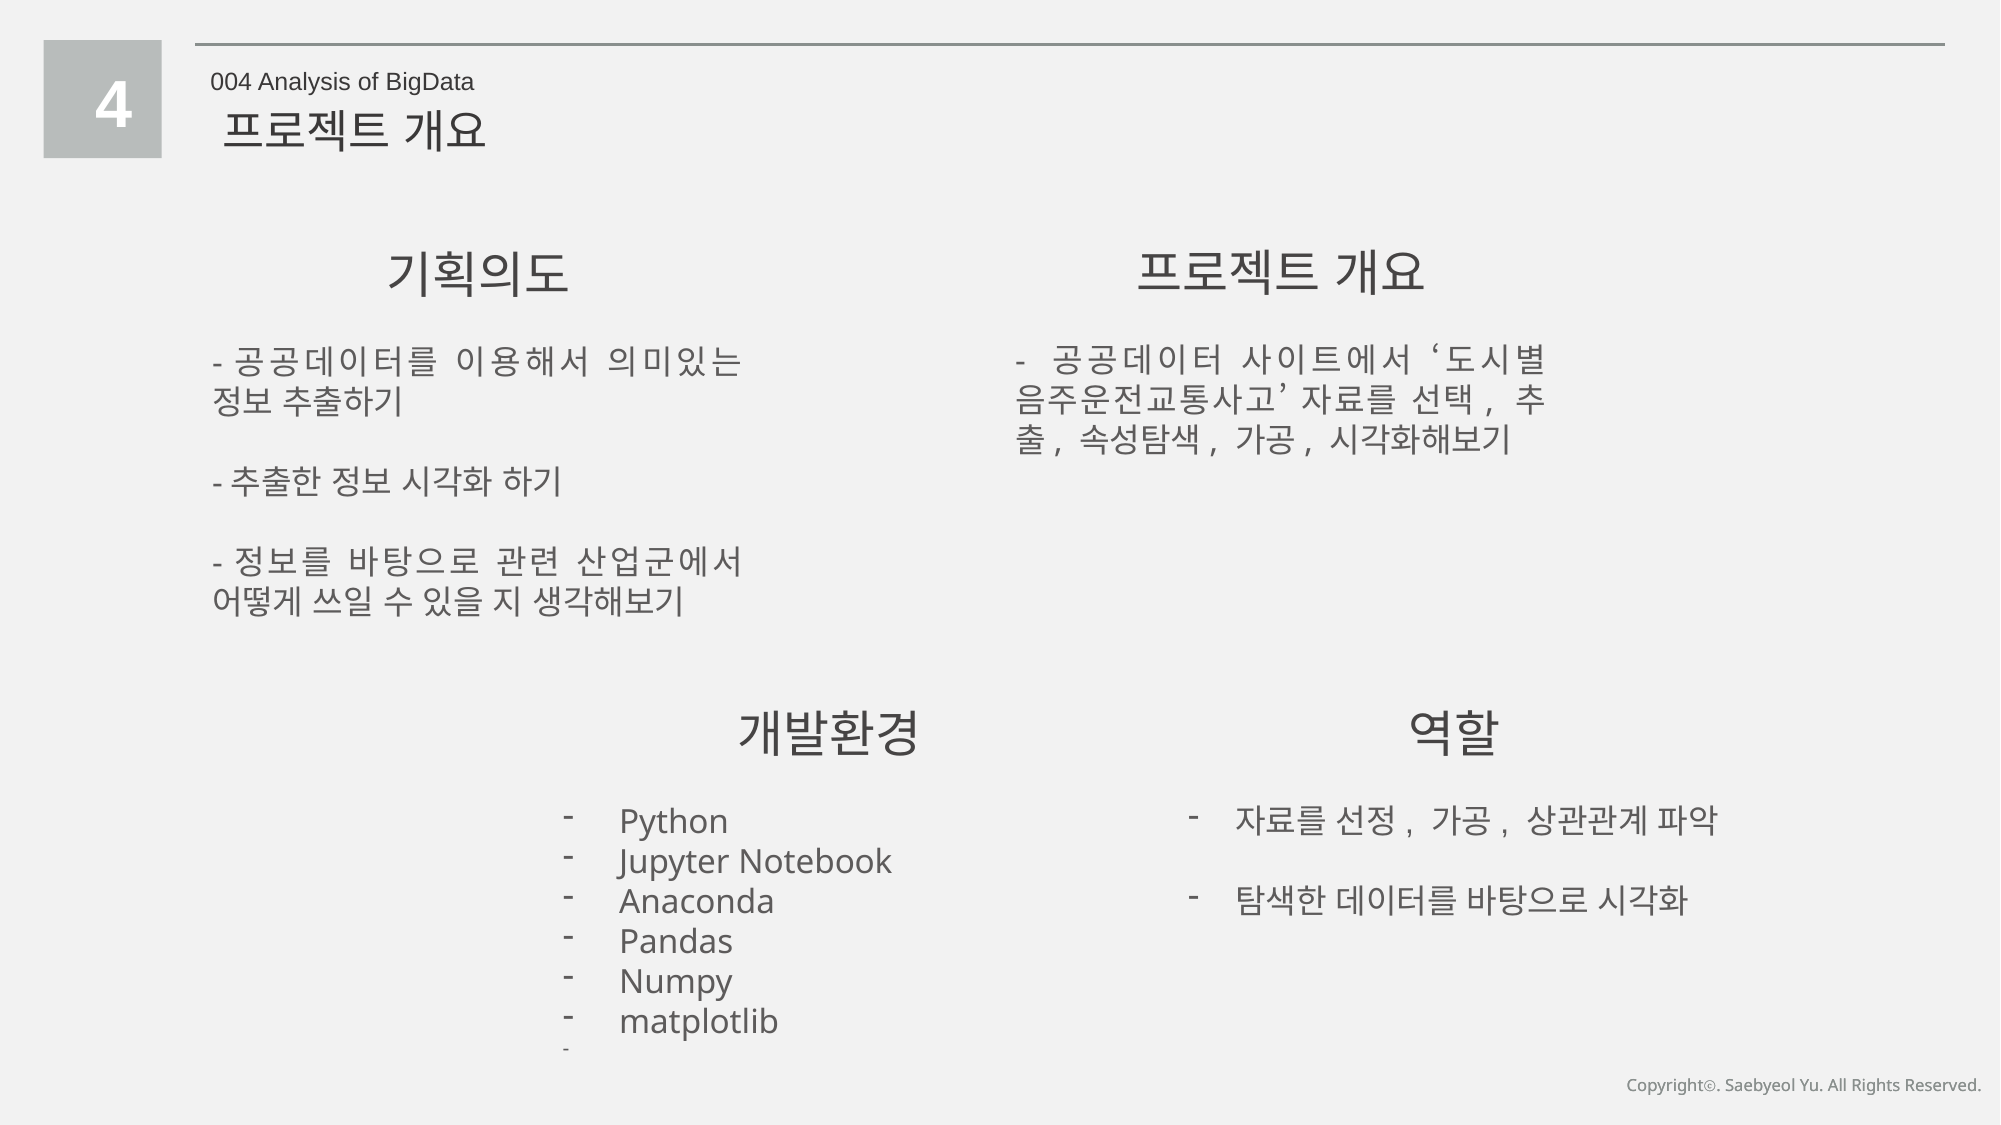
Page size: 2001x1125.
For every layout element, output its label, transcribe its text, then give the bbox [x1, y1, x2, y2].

text_box 기획의도 [371, 236, 586, 311]
text_box 역할 [1393, 695, 1516, 770]
text_box 자료를 선정, 가공, 상관관계 파악 탐색한 데이터를 바탕으로 시각화 [1173, 792, 1768, 928]
text_box - 공공데이터 사이트에서 ‘도시별 음주운전교통사고’ 자료를 선택, 추출, 속성탐색, 가공, 시각화해보기 [1000, 331, 1561, 467]
text_box -공공데이터를 이용해서 의미있는 정보 추출하기 -추출한 정보 시각화 하기 -정보를 바탕으로 관련 산업군에서 어떻게 쓰일 수 있을 지 생각해보기 [197, 333, 758, 688]
text_box 개발환경 [722, 695, 937, 770]
text_box 4 [80, 52, 123, 148]
text_box [42, 39, 163, 159]
text_box 프로젝트 개요 [1121, 234, 1442, 309]
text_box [194, 57, 516, 167]
text_box Python Jupyter Notebook Anaconda Pandas Numpy matplotlib [548, 792, 1109, 1093]
text_box Copyrightⓒ. Saebyeol Yu. All Rights Reserved. [1611, 1067, 1998, 1102]
